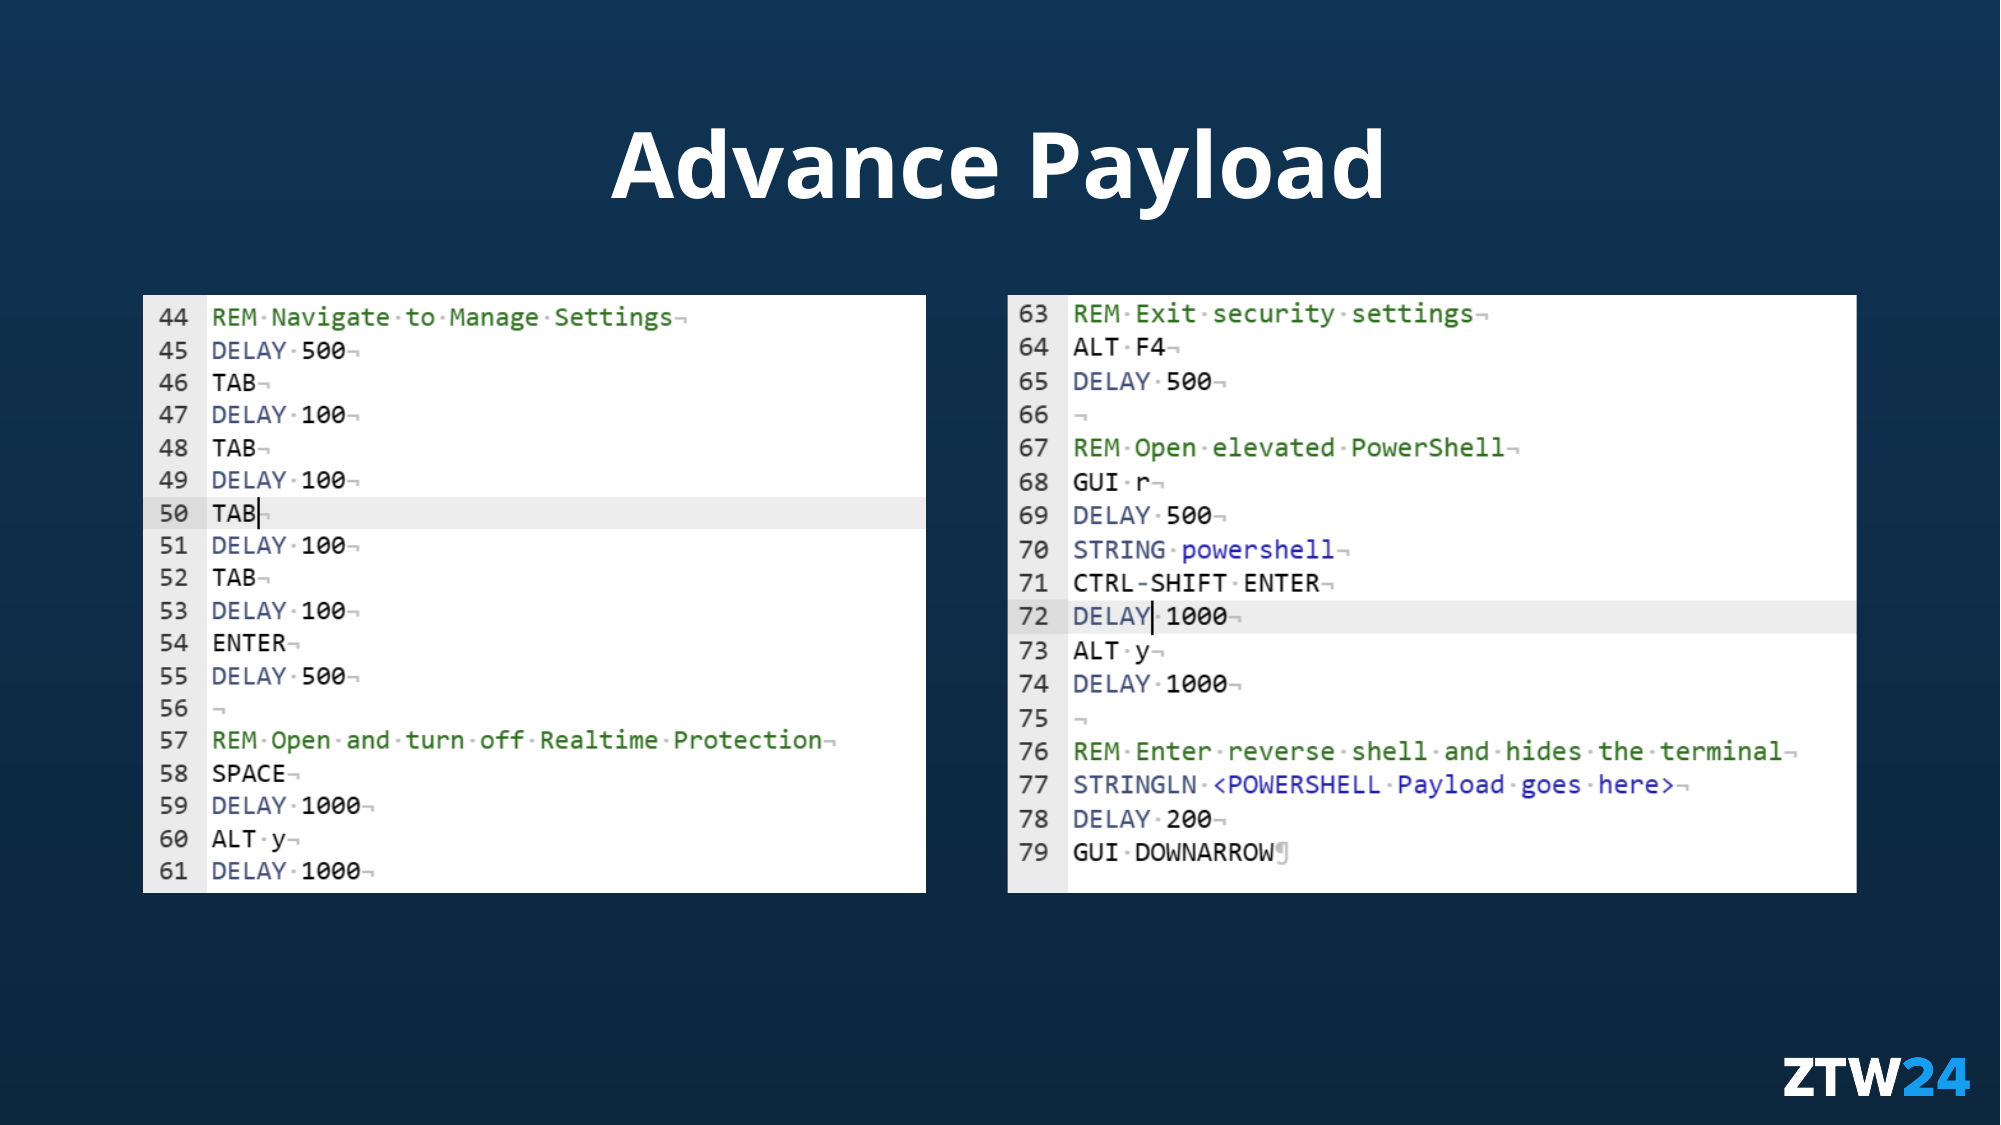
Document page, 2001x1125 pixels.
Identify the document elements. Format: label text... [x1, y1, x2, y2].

title Advance Payload [143, 59, 1857, 278]
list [1007, 295, 1857, 893]
picture [1784, 1057, 1970, 1115]
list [143, 295, 926, 893]
